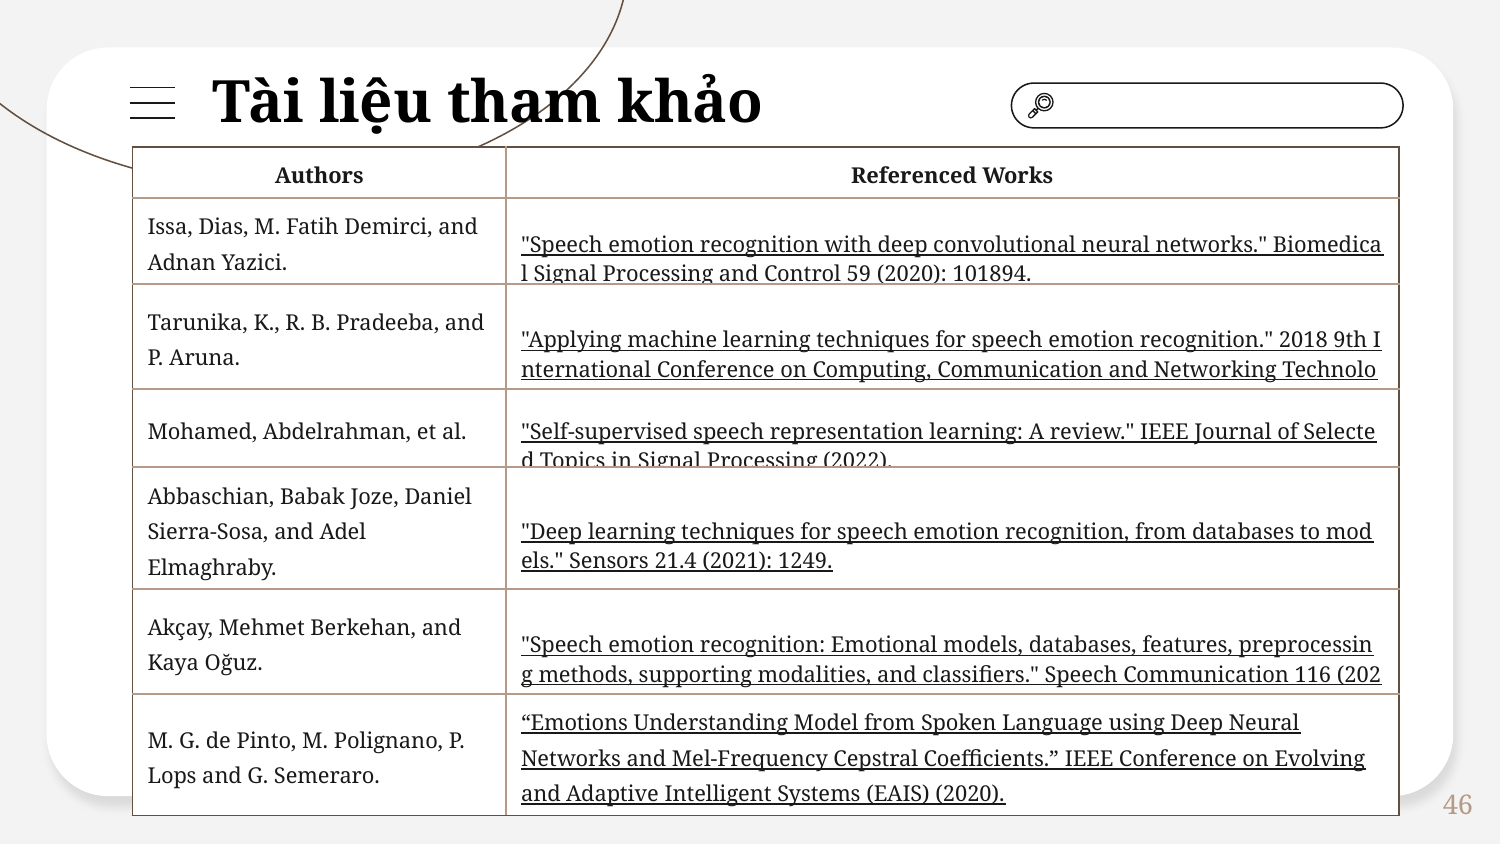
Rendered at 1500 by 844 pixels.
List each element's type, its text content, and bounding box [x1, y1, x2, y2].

text_box [0, 0, 624, 168]
table_cell Abbaschian, Babak Joze, Daniel Sierra-Sosa, and Adel Elmaghraby. [133, 468, 505, 588]
text_box Tài liệu tham khảo [197, 49, 949, 146]
table_cell "Applying machine learning techniques for speech emotion recognition." 2018 9th International Conference on Computing, Communication and Networking Technologies (ICCCNT). IEEE, 2018. [507, 285, 1398, 388]
table_cell "Deep learning techniques for speech emotion recognition, from databases to models." Sensors 21.4 (2021): 1249. [507, 468, 1398, 588]
table_cell Tarunika, K., R. B. Pradeeba, and P. Aruna. [133, 285, 505, 388]
table_header Referenced Works [507, 148, 1398, 197]
slide_number 46 [1150, 783, 1488, 829]
table_cell M. G. de Pinto, M. Polignano, P. Lops and G. Semeraro. [133, 695, 505, 815]
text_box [722, 687, 778, 734]
table_cell "Speech emotion recognition with deep convolutional neural networks." Biomedical Signal Processing and Control 59 (2020): 101894. [507, 199, 1398, 283]
table_cell Issa, Dias, M. Fatih Demirci, and Adnan Yazici. [133, 199, 505, 283]
table_cell Mohamed, Abdelrahman, et al. [133, 390, 505, 466]
table_header Authors [133, 148, 505, 197]
table_cell "Speech emotion recognition: Emotional models, databases, features, preprocessing methods, supporting modalities, and classifiers." Speech Communication 116 (2020): 56-76. [507, 590, 1398, 693]
table_cell Akçay, Mehmet Berkehan, and Kaya Oğuz. [133, 590, 505, 693]
table_cell "Self-supervised speech representation learning: A review." IEEE Journal of Selected Topics in Signal Processing (2022). [507, 390, 1398, 466]
table_cell “Emotions Understanding Model from Spoken Language using Deep Neural Networks and Mel-Frequency Cepstral Coefficients.” IEEE Conference on Evolving and Adaptive Intelligent Systems (EAIS) (2020). [507, 695, 1398, 815]
